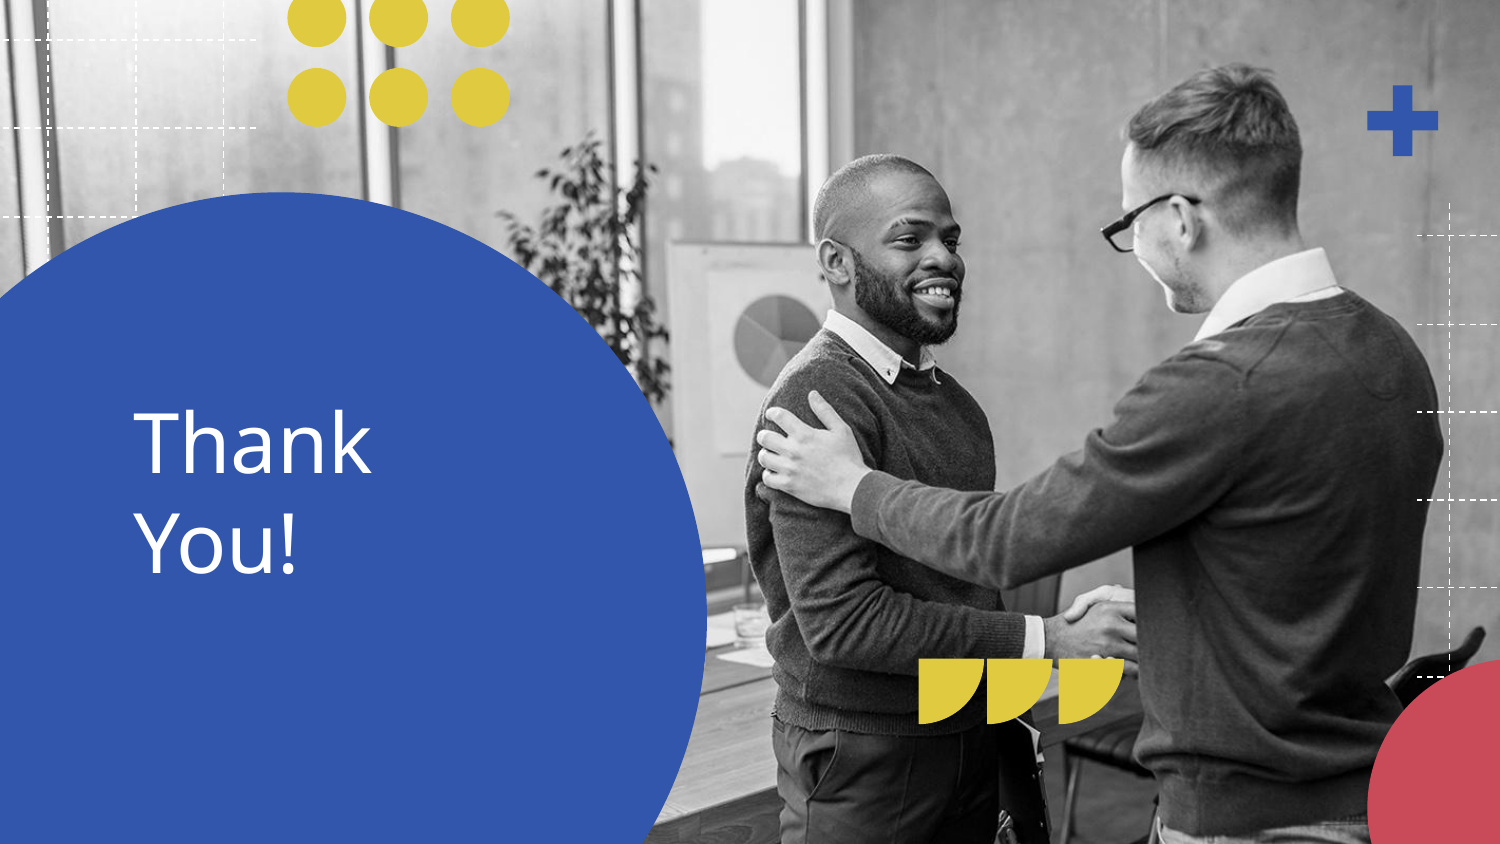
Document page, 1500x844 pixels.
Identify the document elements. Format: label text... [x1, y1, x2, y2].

picture [0, 0, 1500, 844]
title Thank You! [118, 375, 563, 722]
